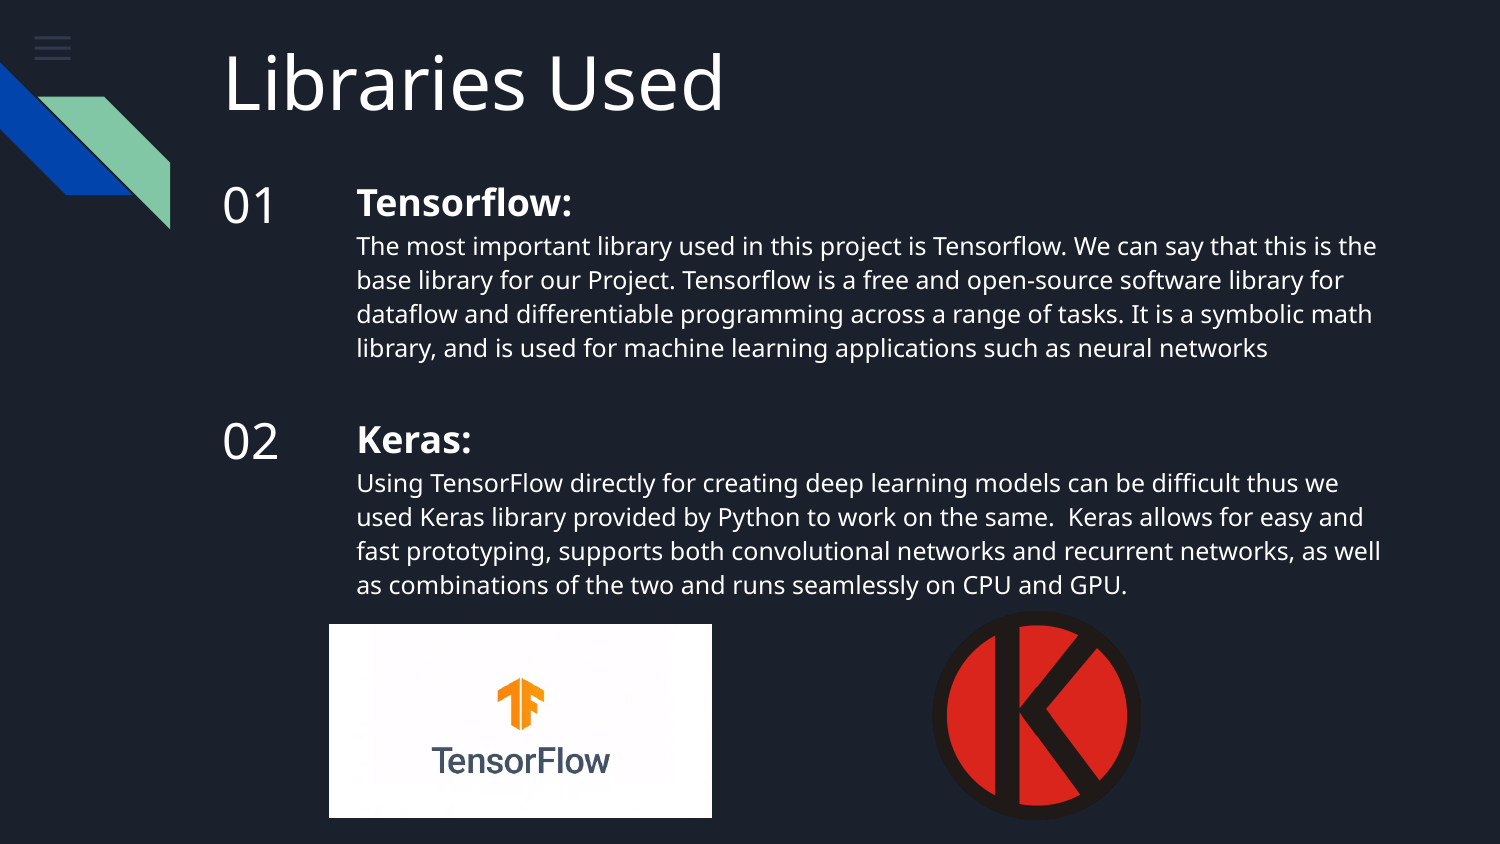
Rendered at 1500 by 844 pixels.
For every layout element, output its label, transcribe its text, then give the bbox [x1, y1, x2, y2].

list Keras: Using TensorFlow directly for creating deep learning models can be difficult thus we used Keras library provided by Python to work on the same. Keras allows for easy and fast prototyping, supports both convolutional networks and recurrent networks, as well as combinations of the two and runs seamlessly on CPU and GPU. [341, 394, 1413, 612]
list Tensorflow: The most important library used in this project is Tensorflow. We can say that this is the base library for our Project. Tensorflow is a free and open-source software library for dataflow and differentiable programming across a range of tasks. It is a symbolic math library, and is used for machine learning applications such as neural networks [341, 158, 1413, 366]
picture [932, 611, 1141, 820]
picture [329, 624, 712, 818]
title Libraries Used [207, 20, 1363, 205]
text_box 02 [207, 394, 341, 585]
text_box 01 [207, 158, 342, 349]
